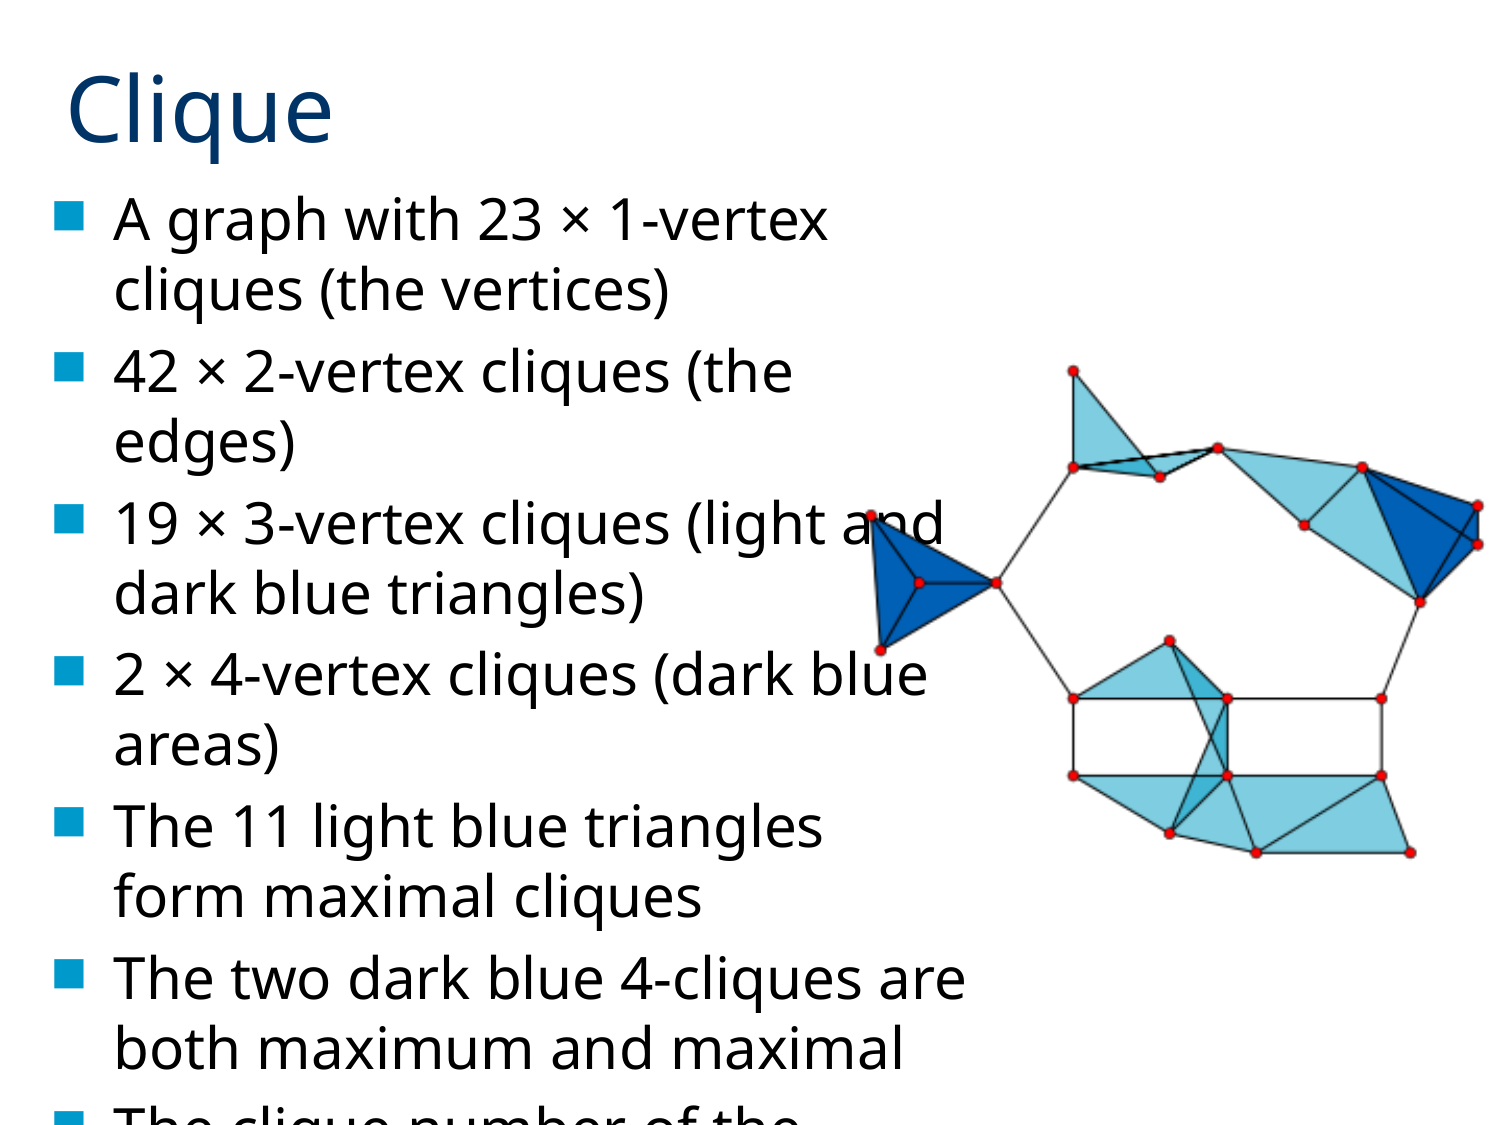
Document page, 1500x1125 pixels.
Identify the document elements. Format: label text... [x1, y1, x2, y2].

picture [862, 362, 1488, 863]
title Clique [50, 12, 1325, 200]
list A graph with 23 × 1-vertex cliques (the vertices) 42 × 2-vertex cliques (the edges) 19 × 3-vertex cliques (light and dark blue triangles) 2 × 4-vertex cliques (dark blue areas) The 11 light blue triangles form maximal cliques The two dark blue 4-cliques are both maximum and maximal The clique number of the graph is 4 [42, 174, 988, 1063]
